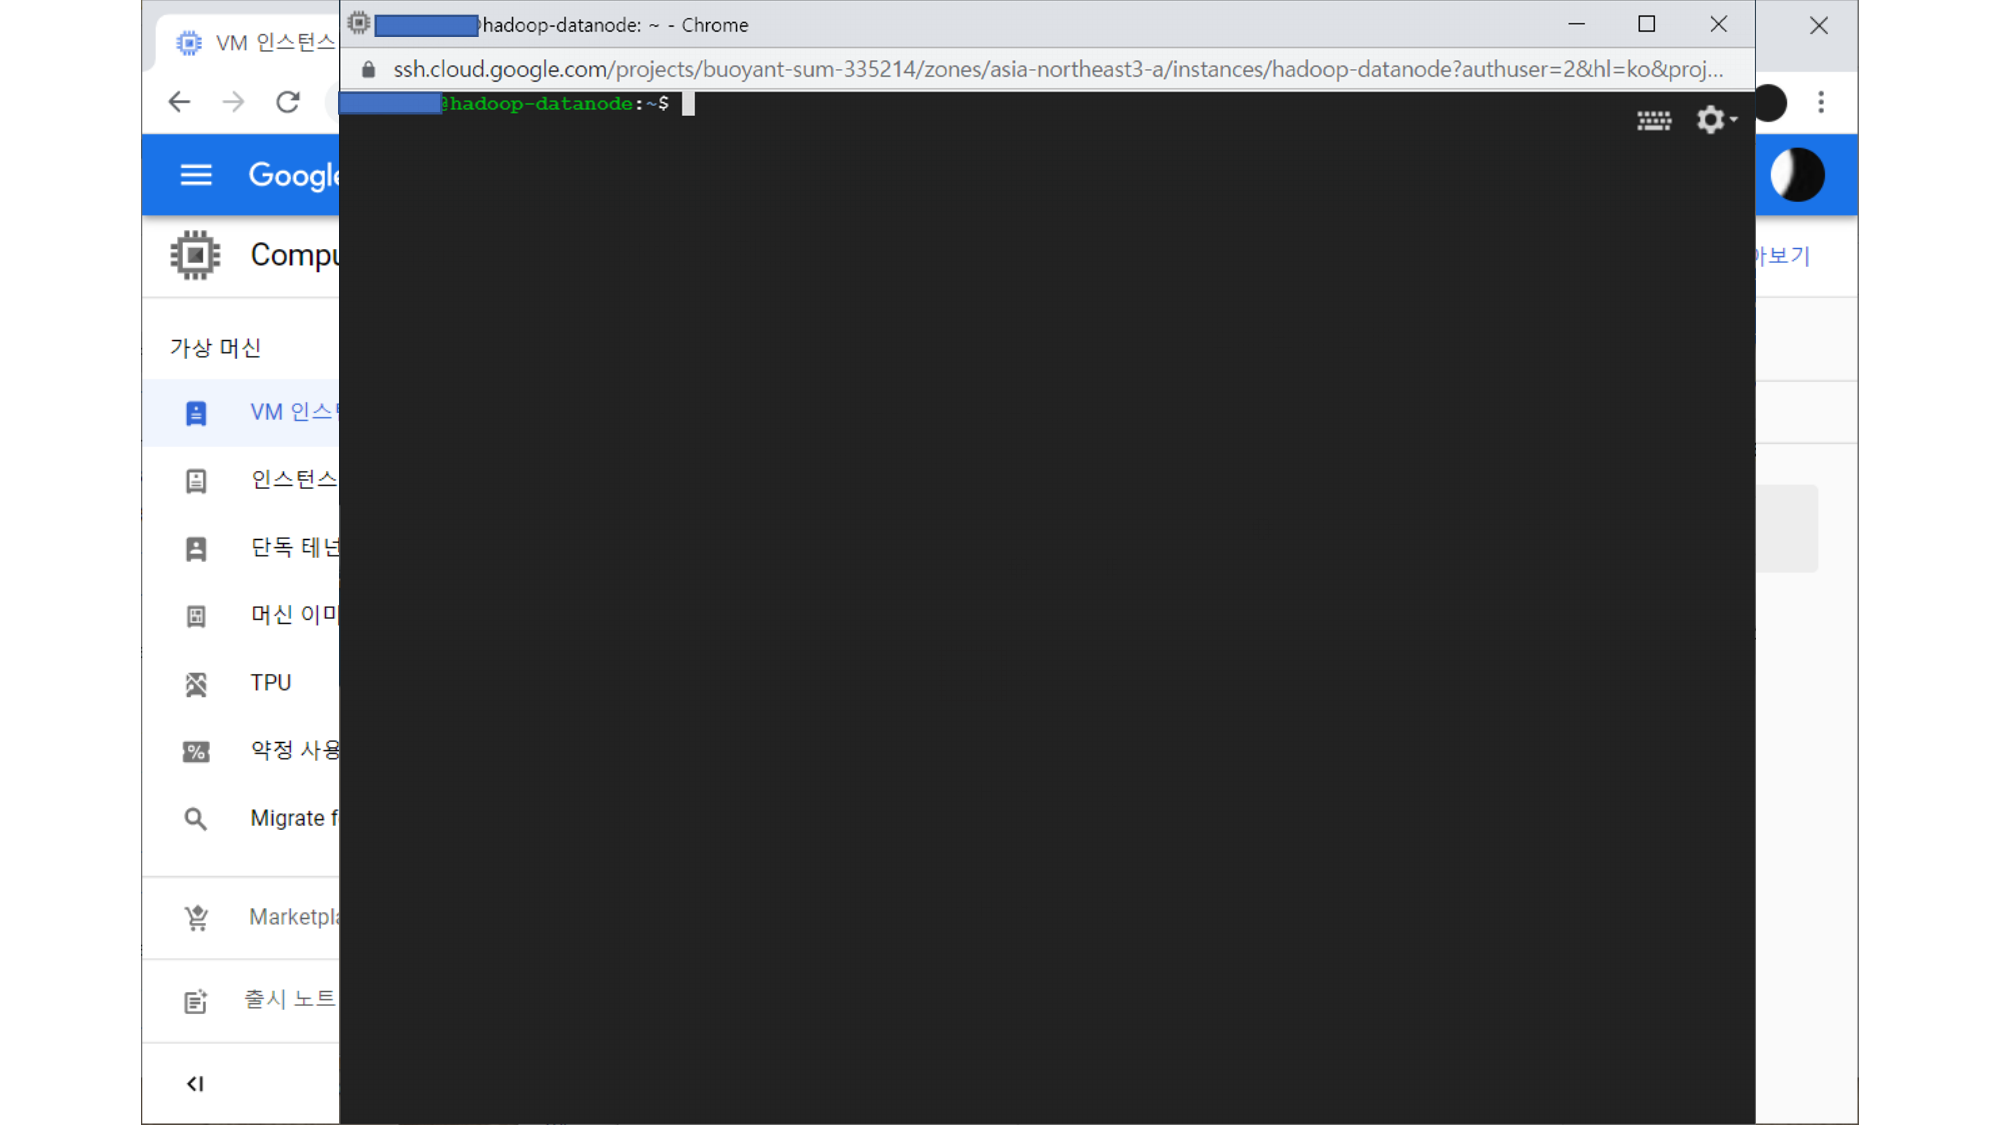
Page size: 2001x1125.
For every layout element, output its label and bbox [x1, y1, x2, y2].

picture [141, 0, 1859, 1125]
